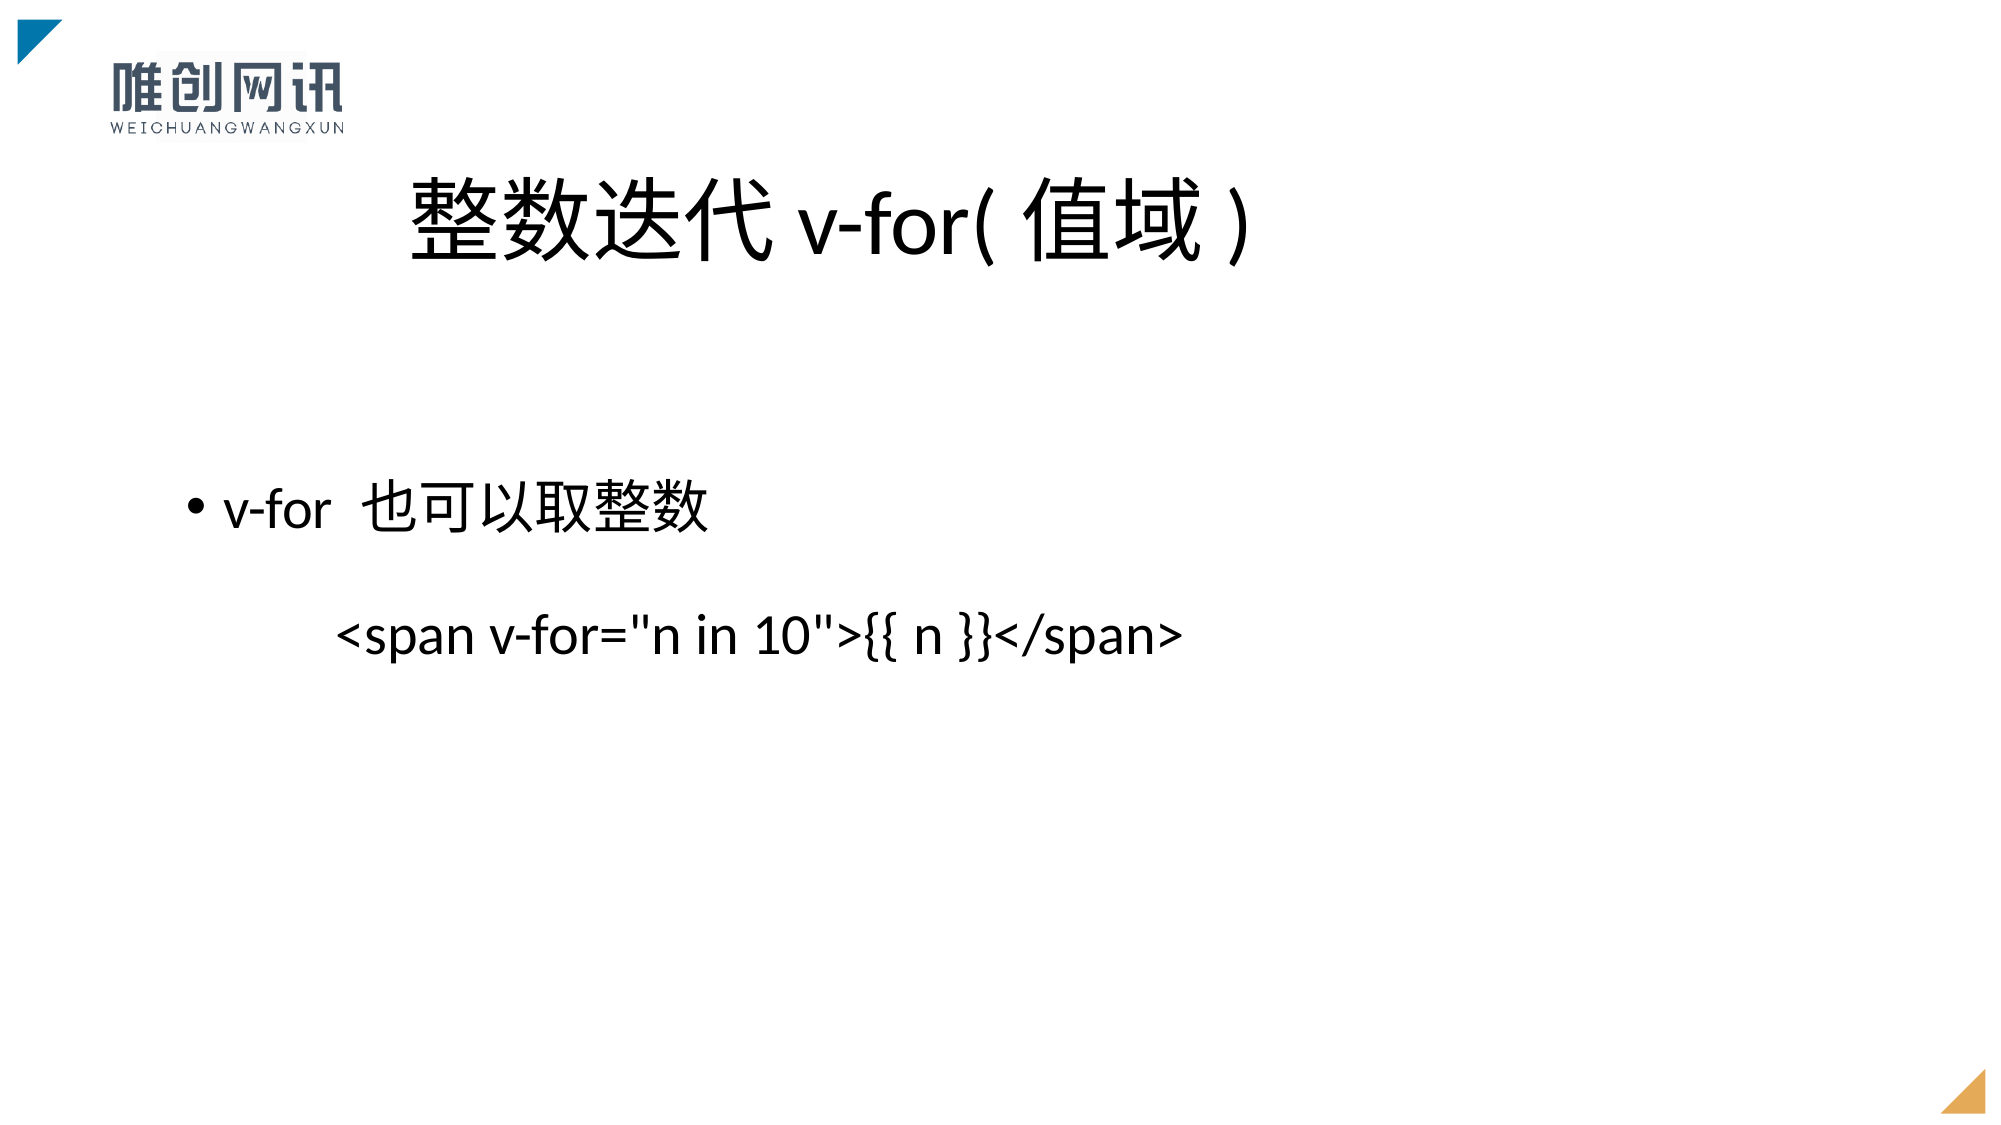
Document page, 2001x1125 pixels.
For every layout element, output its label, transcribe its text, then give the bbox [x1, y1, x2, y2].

text_box [17, 19, 63, 65]
text_box [1940, 1068, 1986, 1114]
picture [89, 51, 395, 143]
text_box 整数迭代v-for(值域) [393, 168, 1487, 282]
text_box v-for 也可以取整数 <span v-for="n in 10">{{ n }}</span> [171, 337, 1846, 674]
